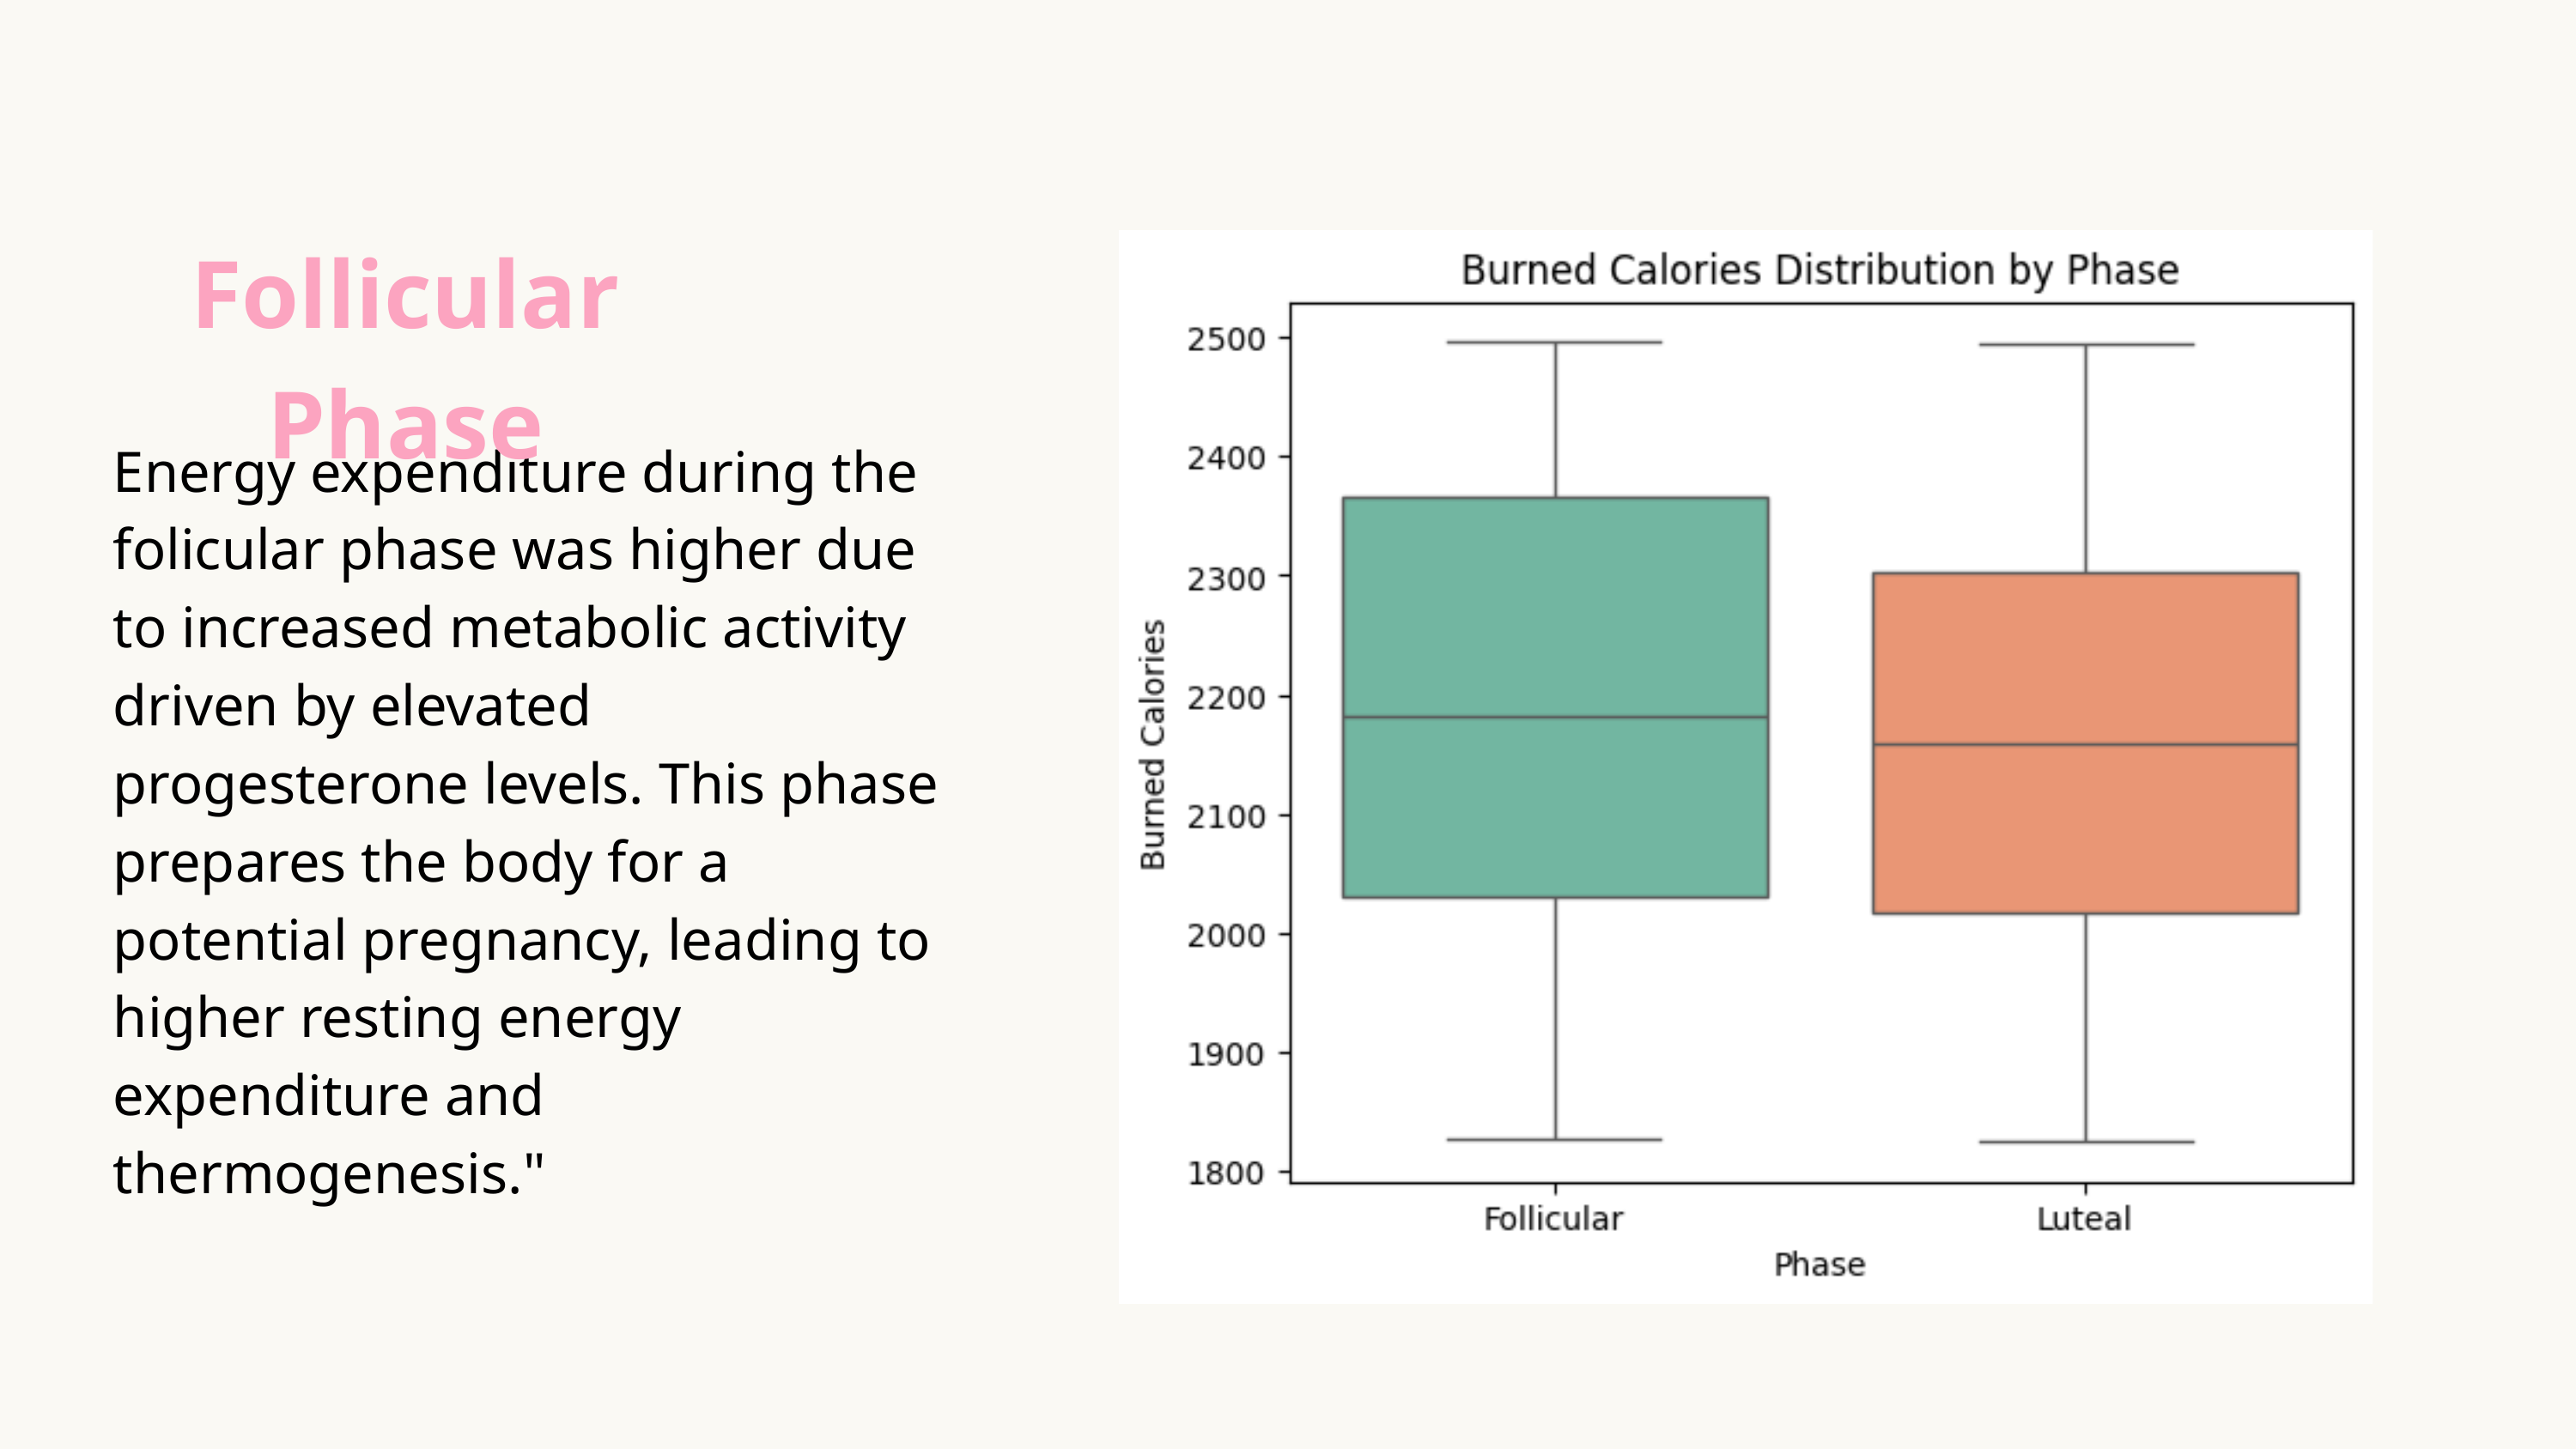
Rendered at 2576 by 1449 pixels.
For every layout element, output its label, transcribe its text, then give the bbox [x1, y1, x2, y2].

text_box [1119, 230, 2373, 1304]
text_box Energy expenditure during the folicular phase was higher due to increased metabolic activity driven by elevated progesterone levels. This phase prepares the body for a potential pregnancy, leading to higher resting energy expenditure and thermogenesis." [112, 425, 945, 1205]
text_box Follicular Phase [112, 216, 698, 478]
